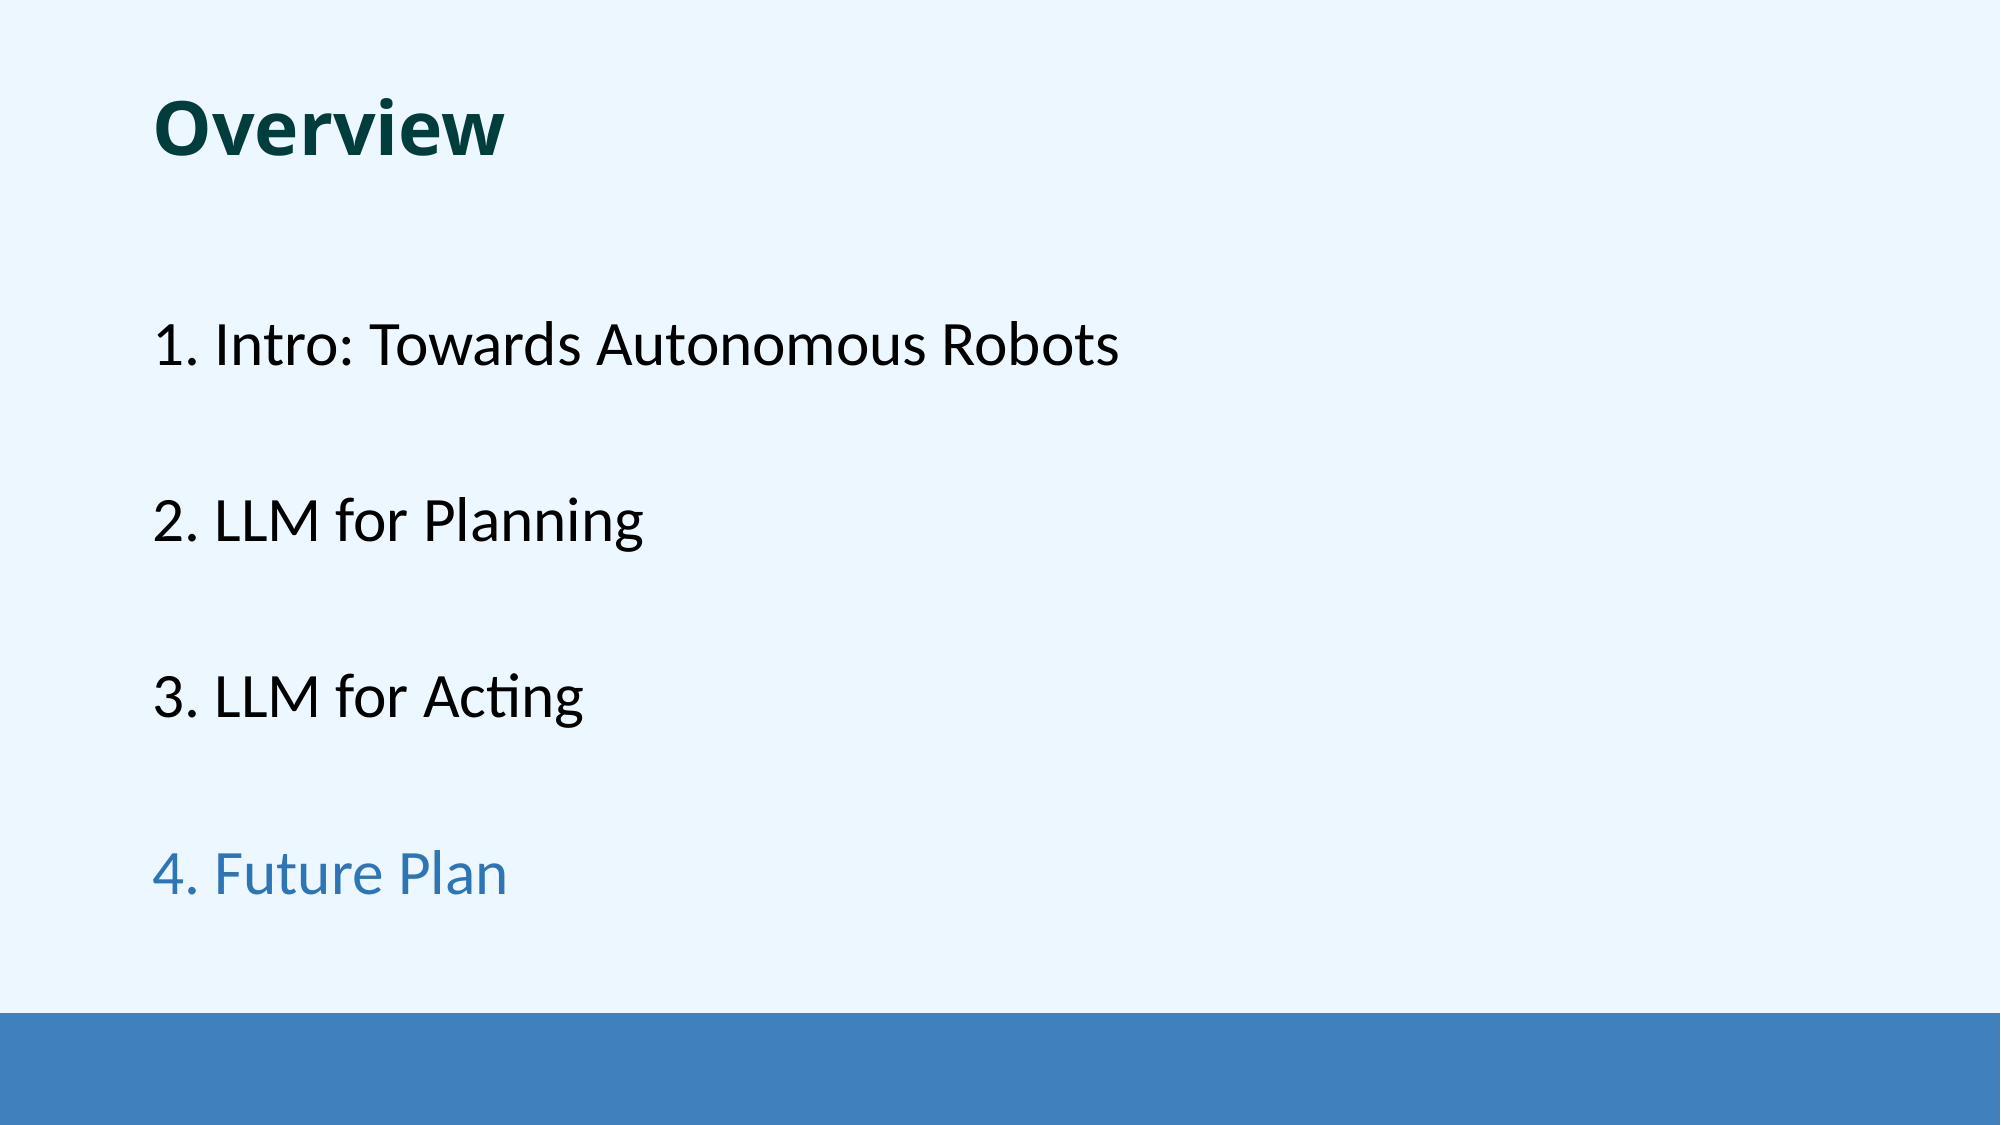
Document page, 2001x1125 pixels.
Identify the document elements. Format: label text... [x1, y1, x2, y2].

title Overview [137, 41, 1863, 221]
list 1. Intro: Towards Autonomous Robots 2. LLM for Planning 3. LLM for Acting 4. Future Plan [137, 302, 1863, 918]
